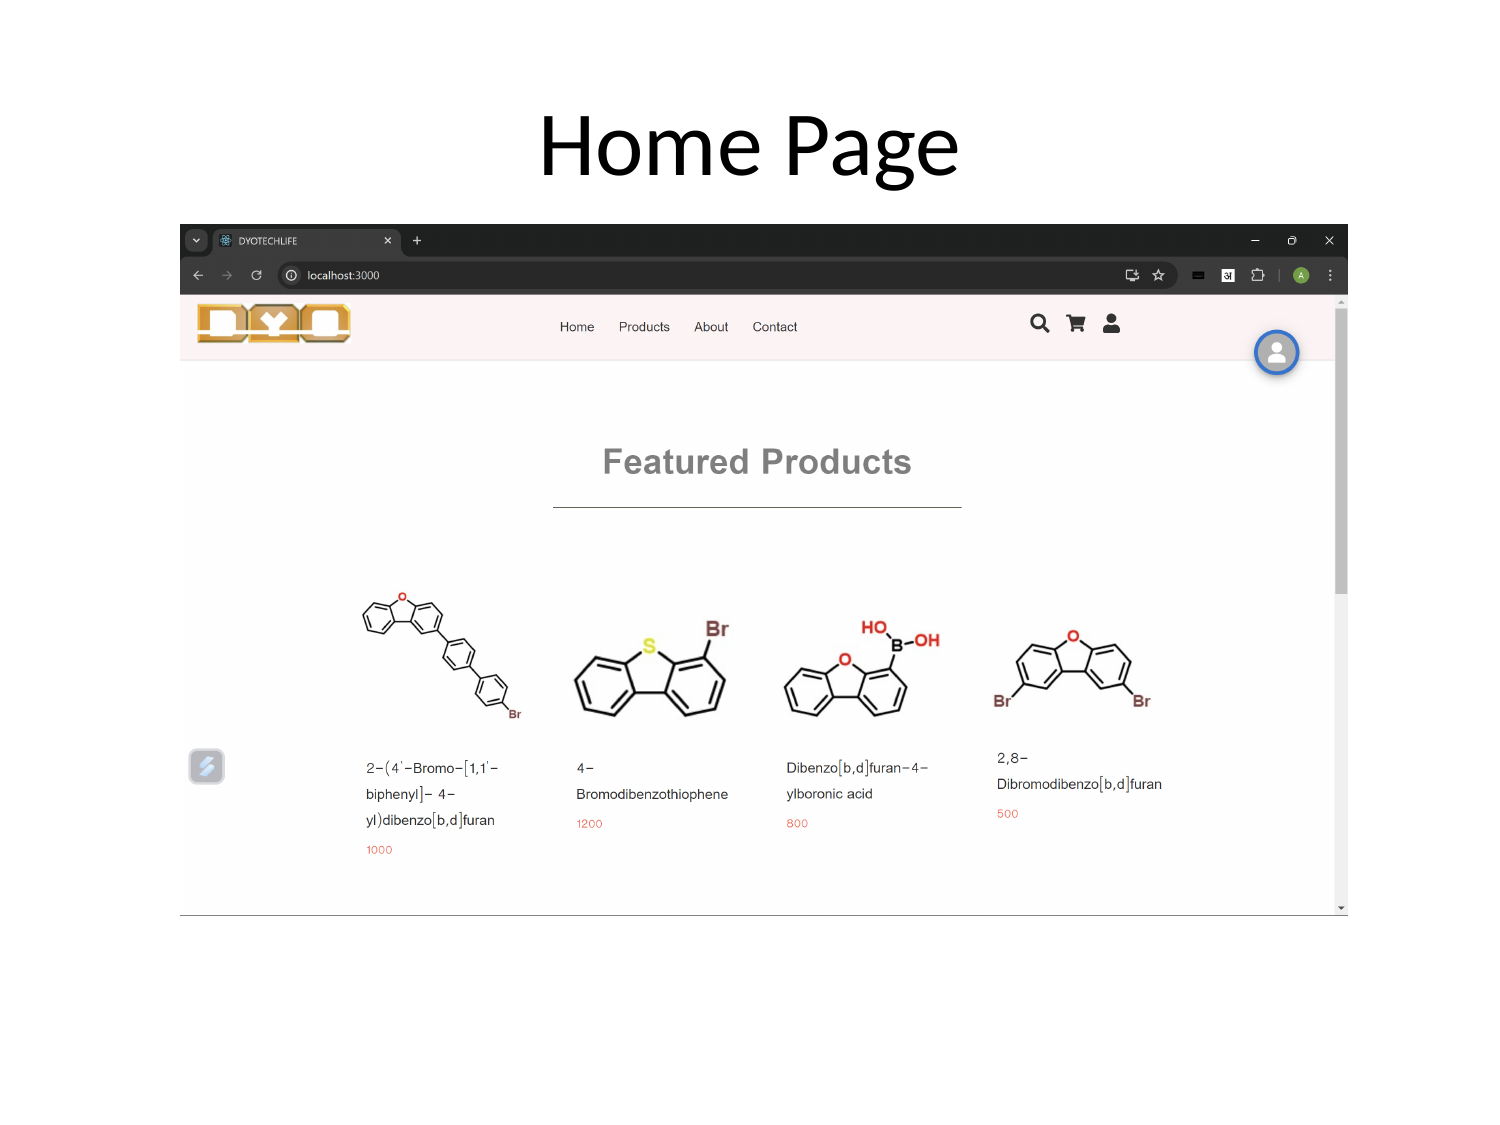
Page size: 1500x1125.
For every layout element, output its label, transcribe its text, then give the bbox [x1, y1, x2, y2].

title Home Page [75, 45, 1425, 233]
picture [180, 224, 1348, 917]
